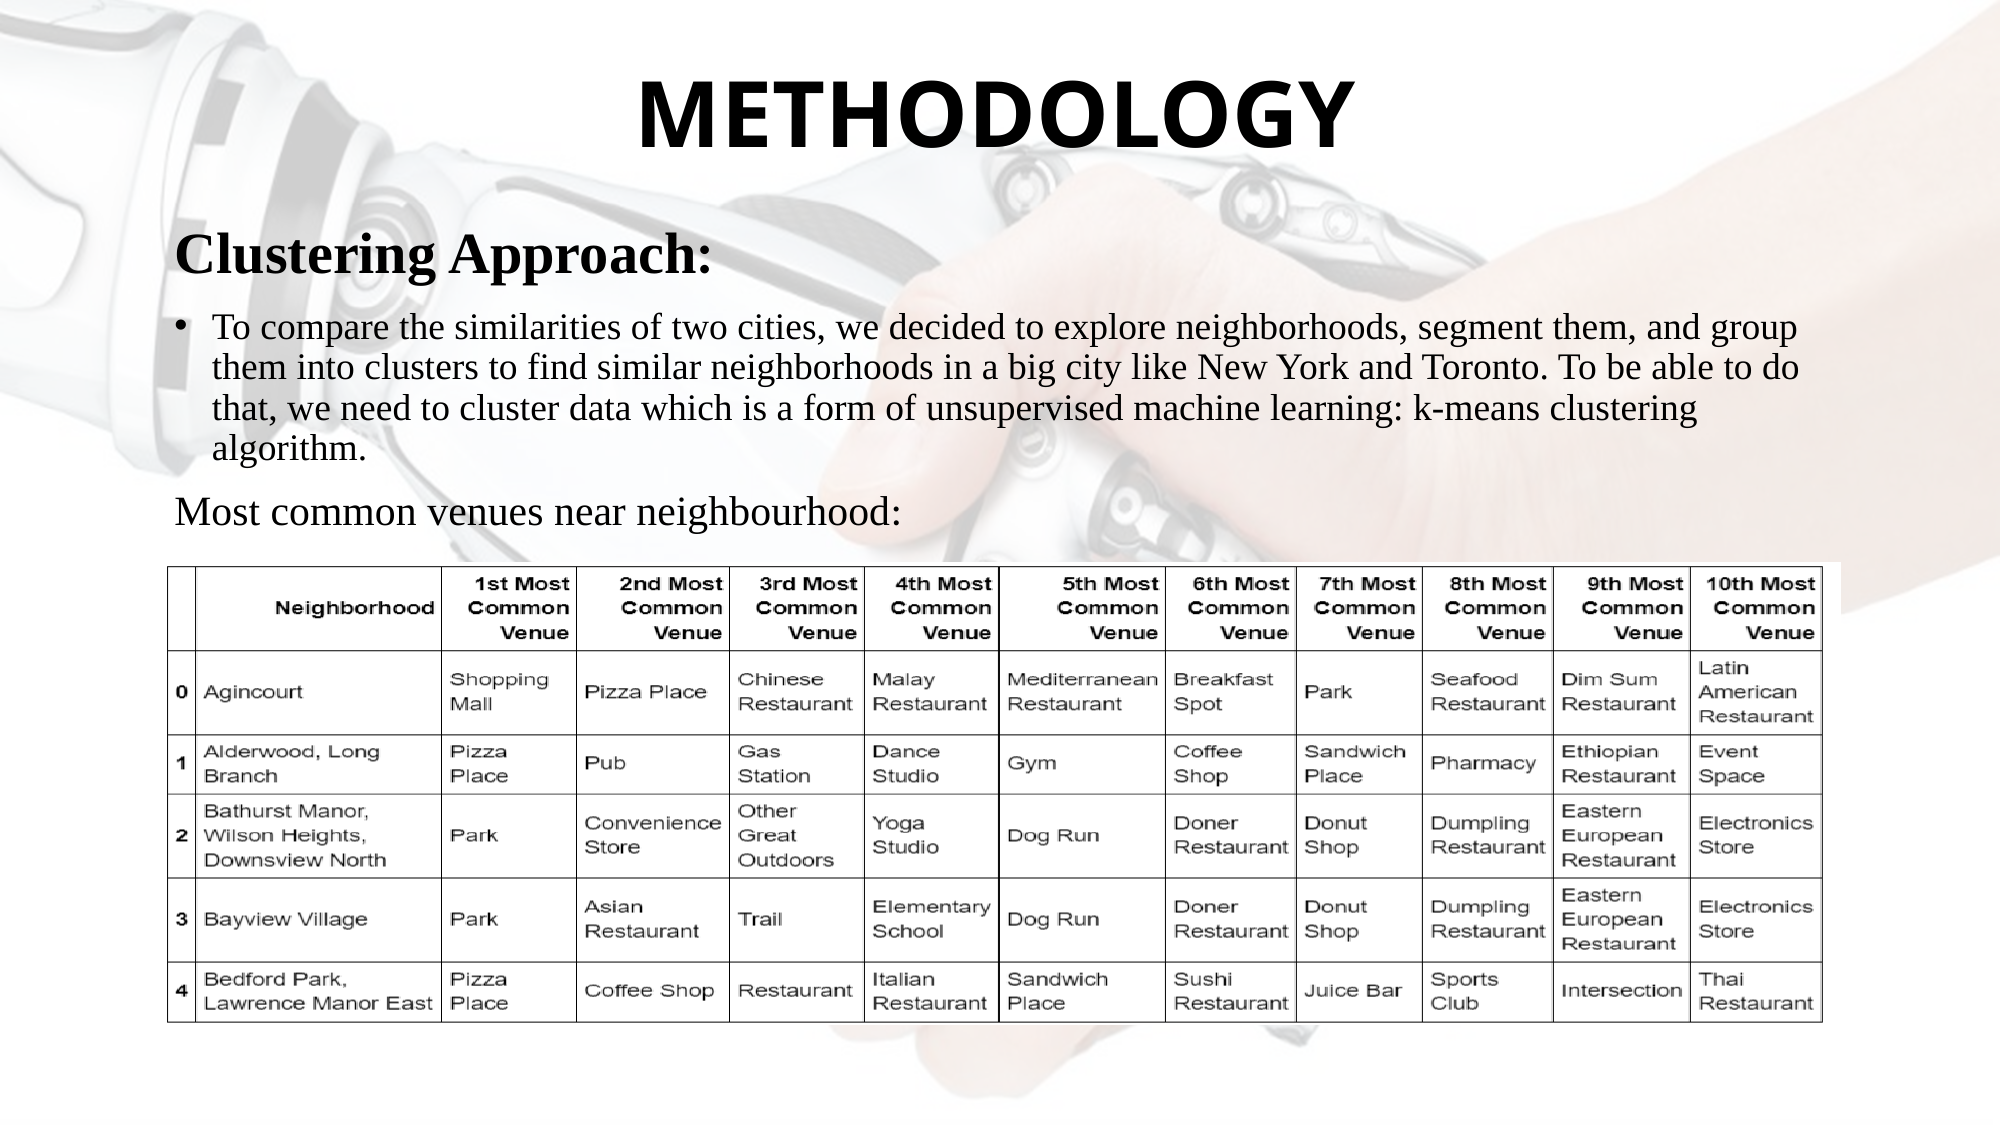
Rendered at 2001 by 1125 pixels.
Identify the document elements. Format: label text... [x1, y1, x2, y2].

picture [159, 562, 1841, 1025]
list Clustering Approach: To compare the similarities of two cities, we decided to explore neighborhoods, segment them, and group them into clusters to find similar neighborhoods in a big city like New York and Toronto. To be able to do that, we need to cluster data which is a form of unsupervised machine learning: k-means clustering algorithm. Most common venues near neighbourhood: [159, 215, 1863, 1014]
title METHODOLOGY [137, 20, 1863, 216]
